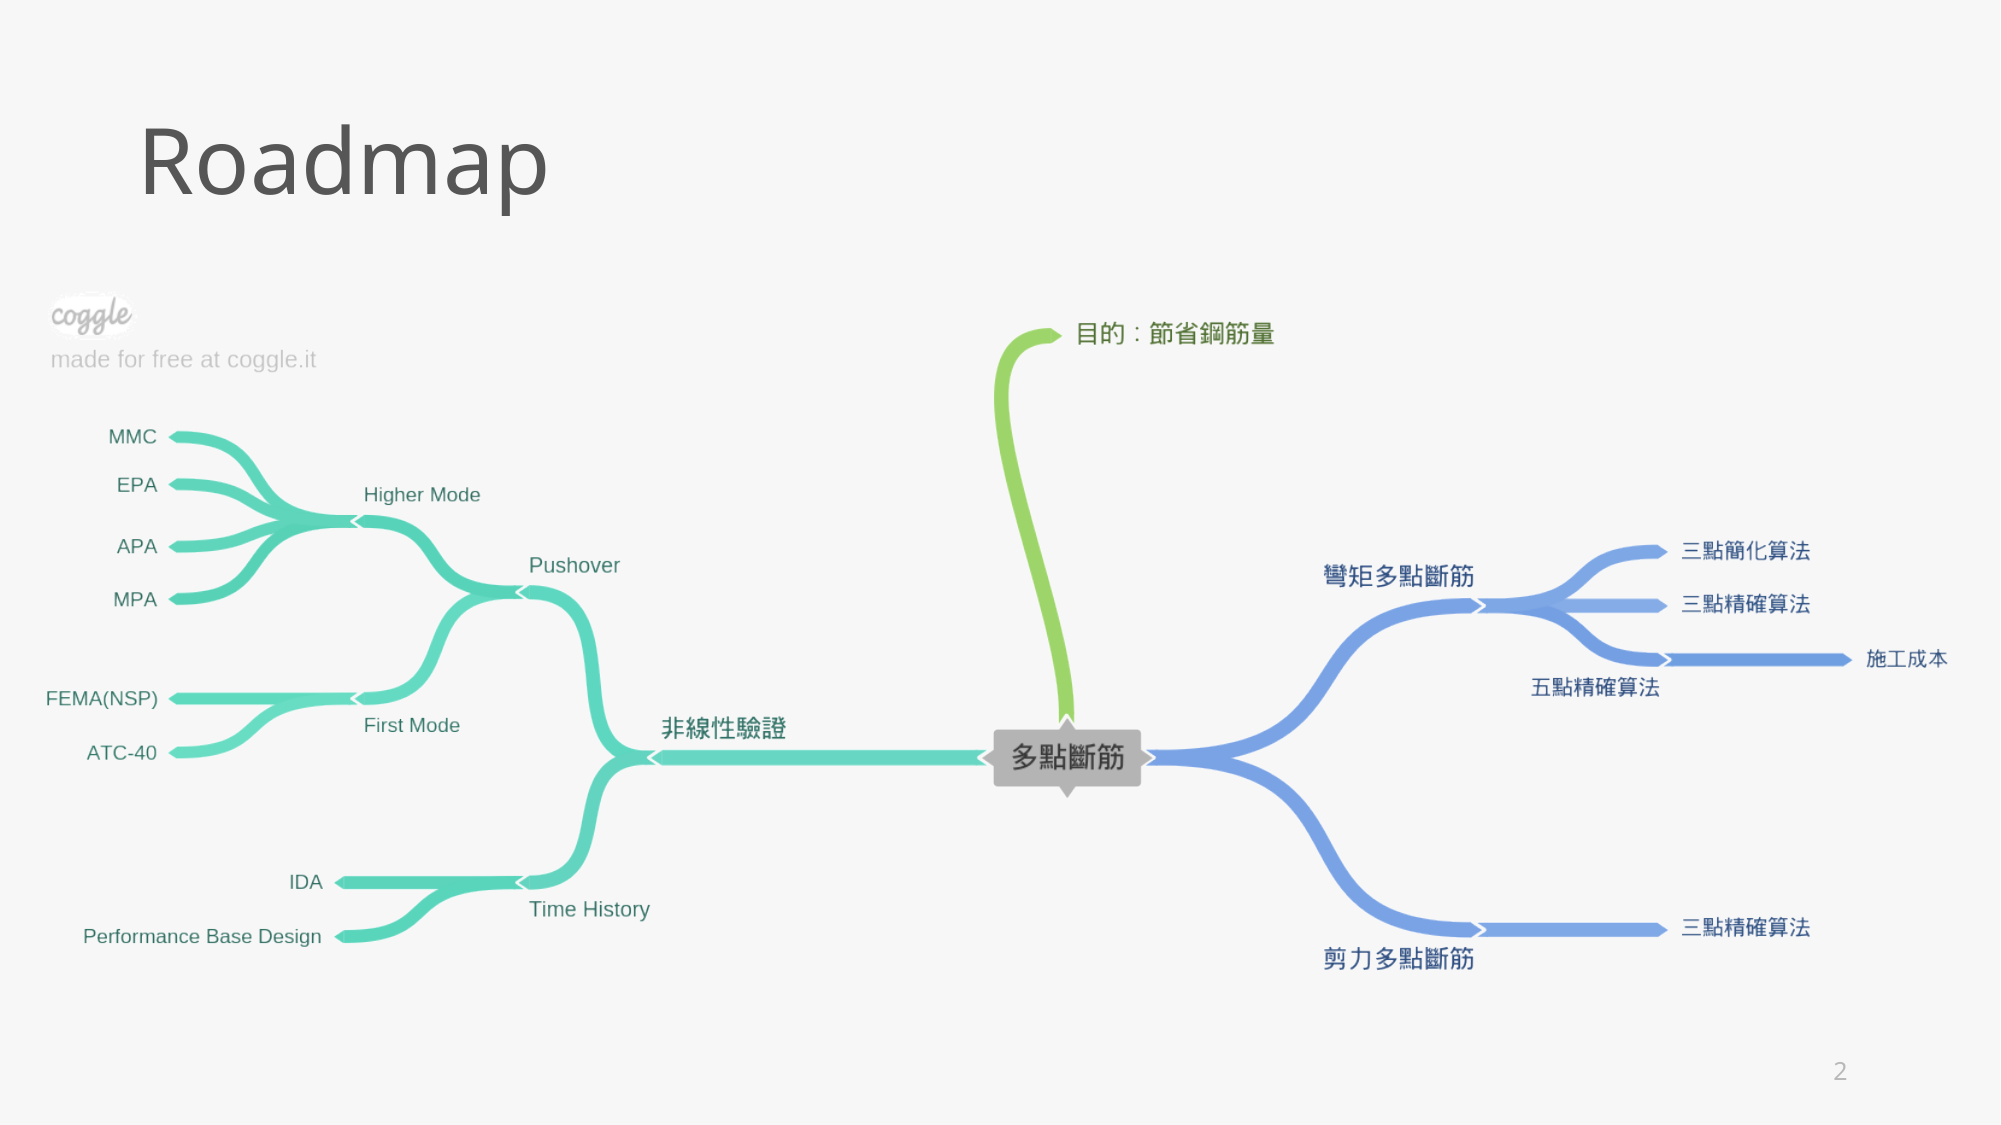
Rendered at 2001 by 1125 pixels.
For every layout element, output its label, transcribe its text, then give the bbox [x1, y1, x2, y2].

slide_number 2 [1412, 1042, 1863, 1103]
list Roadmap [137, 108, 873, 224]
picture [0, 270, 2000, 1017]
